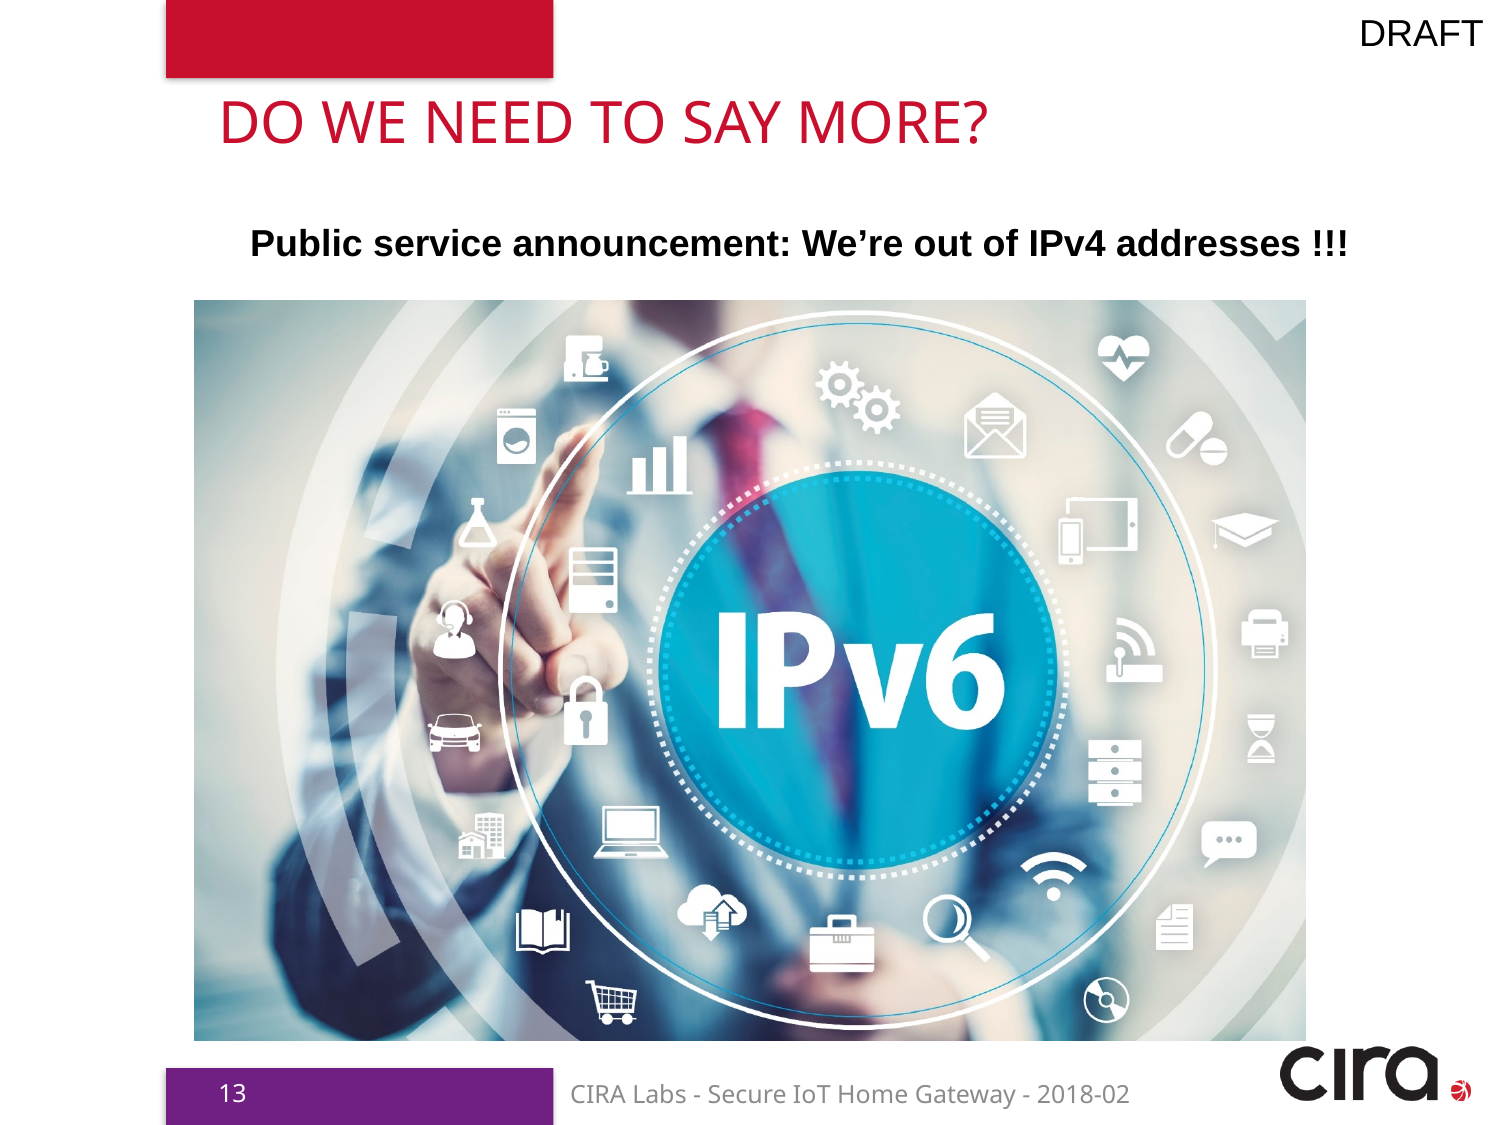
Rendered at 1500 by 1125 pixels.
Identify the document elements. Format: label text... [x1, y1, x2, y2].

title Do WE need to say more? [203, 78, 1422, 212]
picture [194, 300, 1306, 1042]
text_box Public service announcement: We’re out of IPv4 addresses !!! [178, 212, 1422, 272]
picture [1280, 1046, 1471, 1101]
footer CIRA Labs - Secure IoT Home Gateway - 2018-02 [555, 1066, 1312, 1125]
slide_number 13 [203, 1064, 554, 1125]
